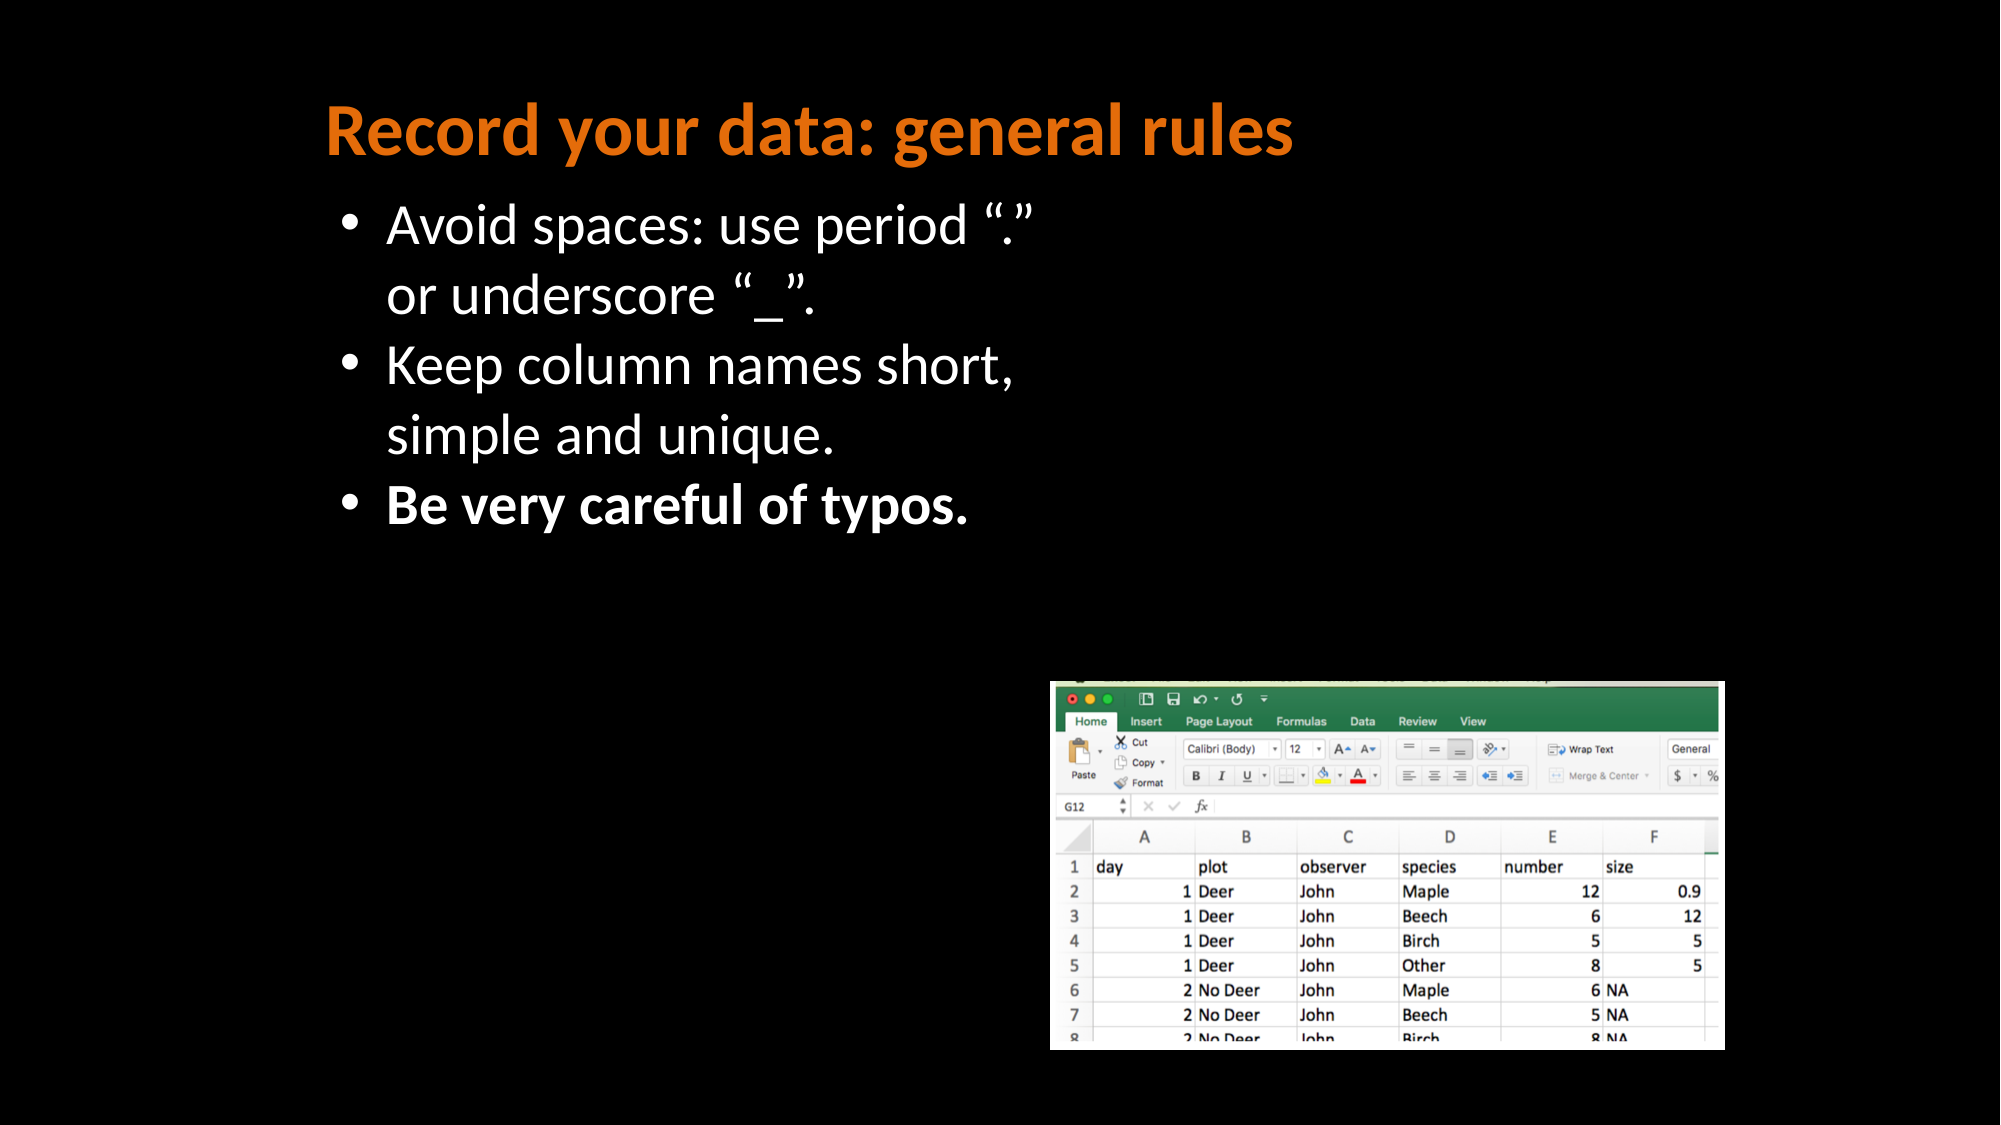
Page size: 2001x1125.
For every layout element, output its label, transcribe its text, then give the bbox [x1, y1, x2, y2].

picture [1049, 681, 1725, 1050]
text_box Record your data: general rules [310, 72, 1311, 178]
text_box Avoid spaces: use period “.” or underscore “_”. Keep column names short, simple and unique. Be very careful of typos. [324, 178, 1113, 544]
